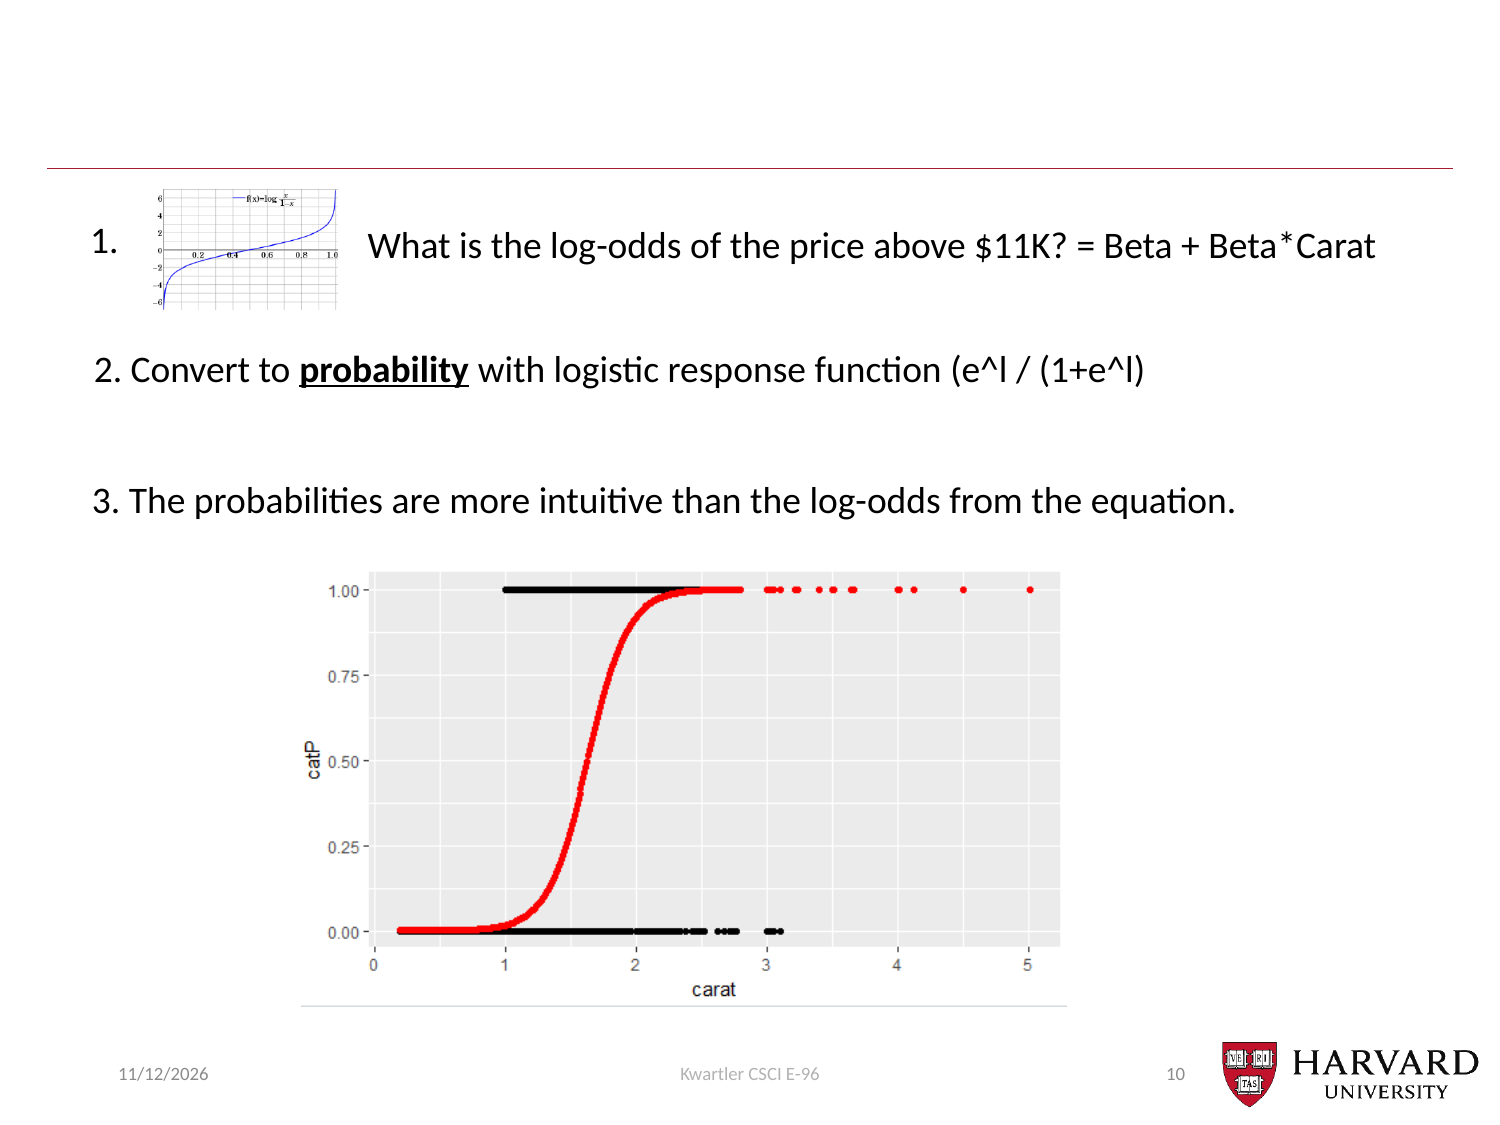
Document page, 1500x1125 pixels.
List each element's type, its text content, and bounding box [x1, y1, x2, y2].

text_box What is the log-odds of the price above $11K? = Beta + Beta*Carat [352, 213, 1393, 273]
footer Kwartler CSCI E-96 [496, 1042, 1004, 1103]
picture [153, 189, 338, 310]
text_box 3. The probabilities are more intuitive than the log-odds from the equation. [77, 468, 1254, 529]
picture [301, 564, 1067, 1007]
text_box 2. Convert to probability with logistic response function (e^l / (1+e^l) [79, 337, 1161, 398]
picture [1200, 1024, 1500, 1125]
text_box 1. [75, 208, 143, 269]
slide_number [103, 1042, 441, 1103]
slide_number 10 [1059, 1042, 1200, 1103]
